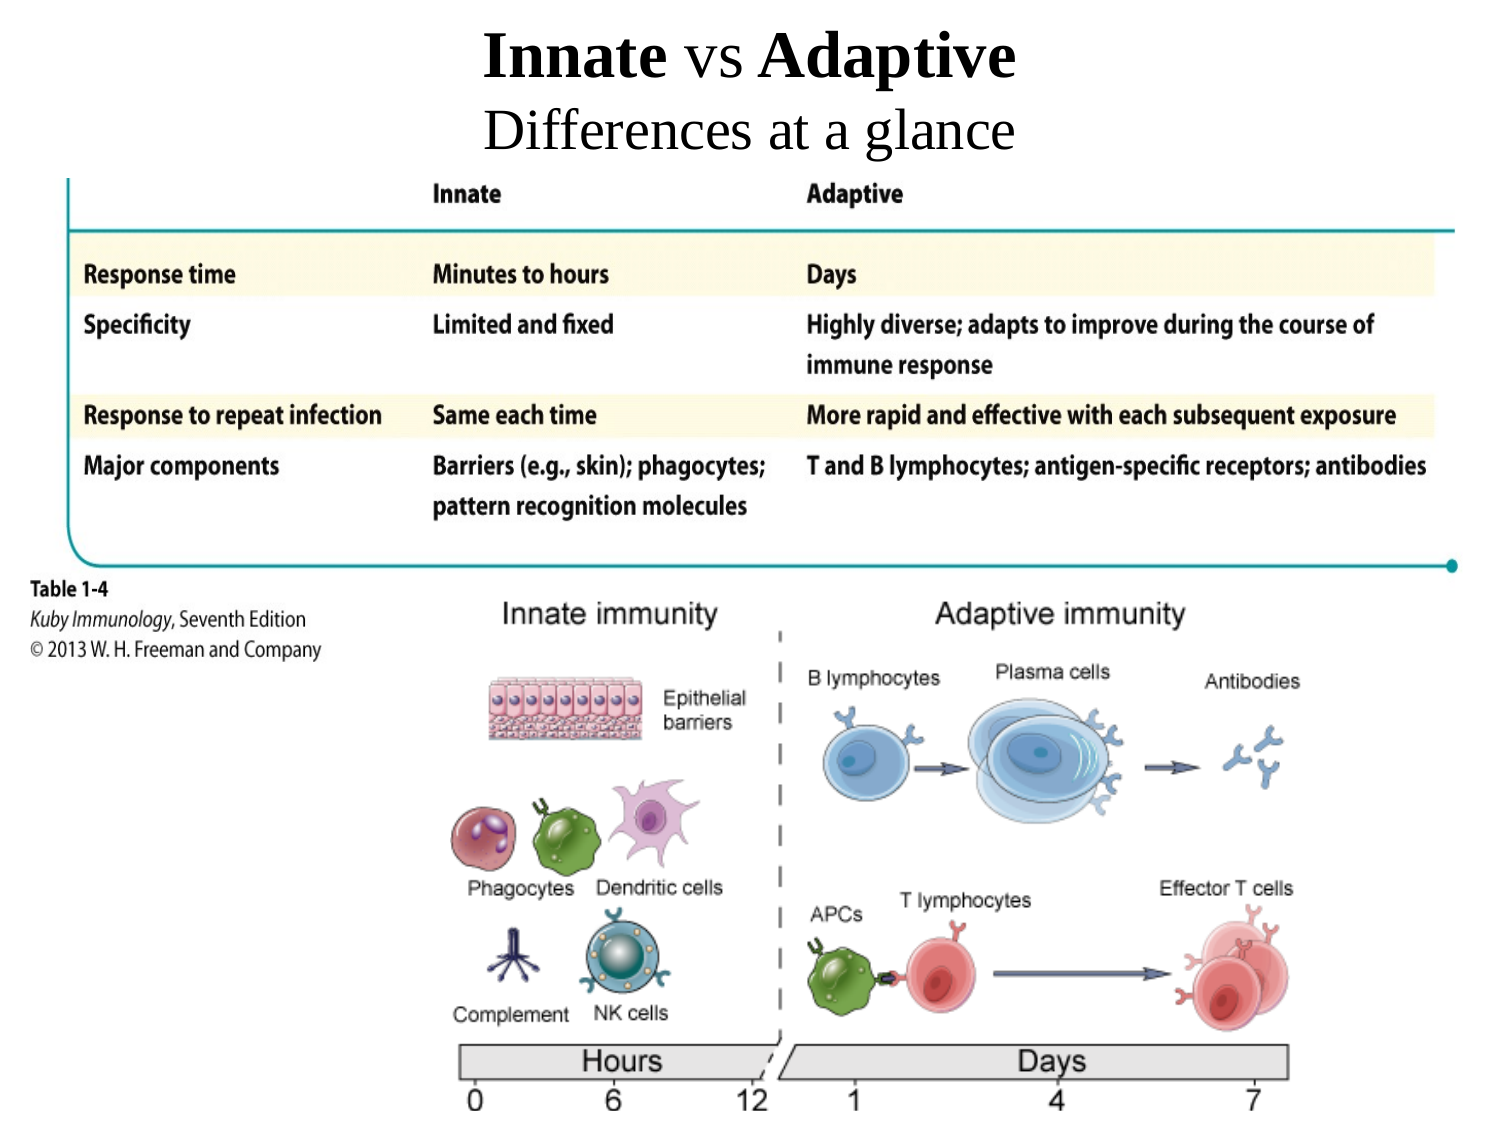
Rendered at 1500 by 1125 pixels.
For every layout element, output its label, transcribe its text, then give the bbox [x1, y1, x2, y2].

picture [22, 178, 1463, 1111]
text_box Innate vs Adaptive Differences at a glance [112, 3, 1388, 159]
